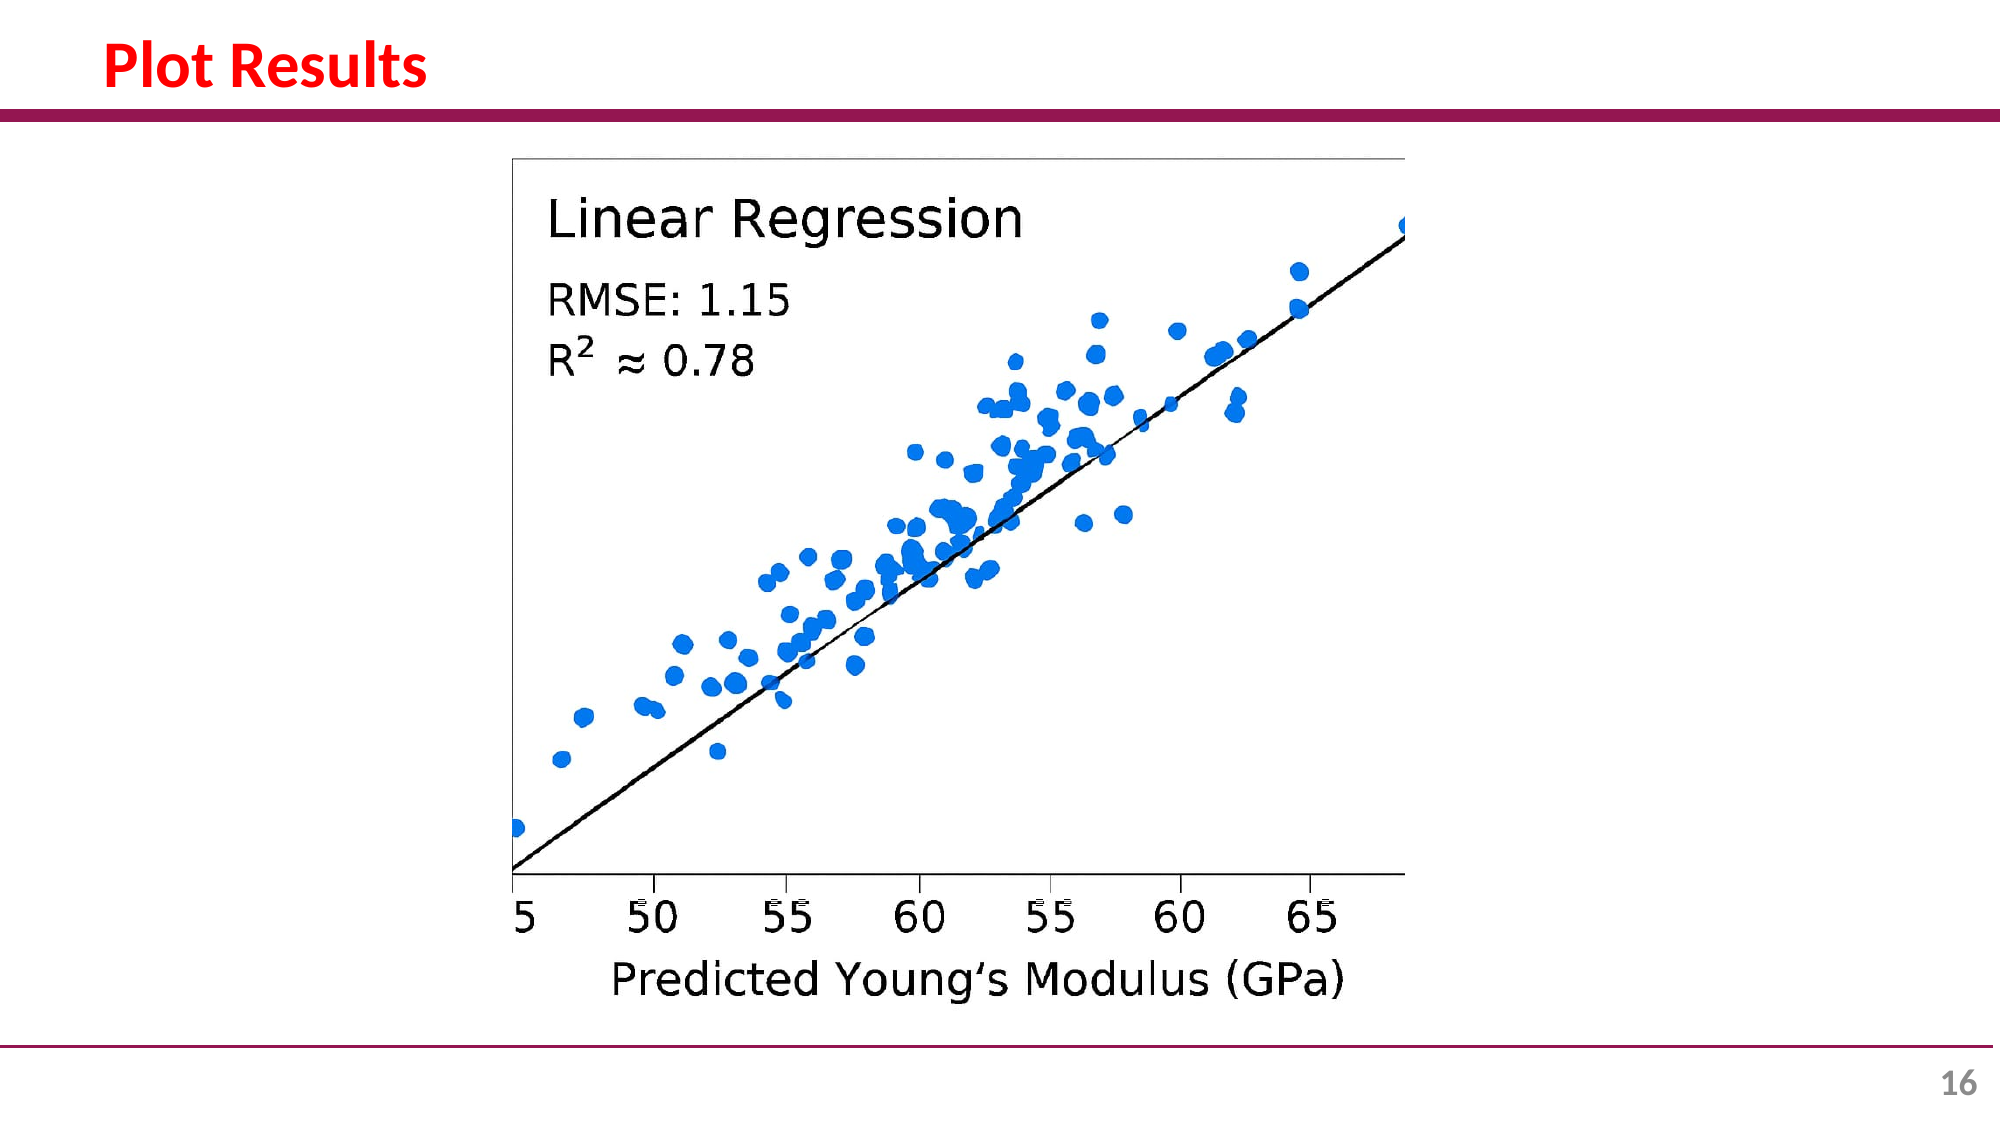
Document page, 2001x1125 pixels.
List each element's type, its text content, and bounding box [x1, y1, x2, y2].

text_box Plot Results [88, 13, 1044, 109]
slide_number 16 [1890, 1050, 1993, 1111]
picture [512, 131, 1405, 1024]
